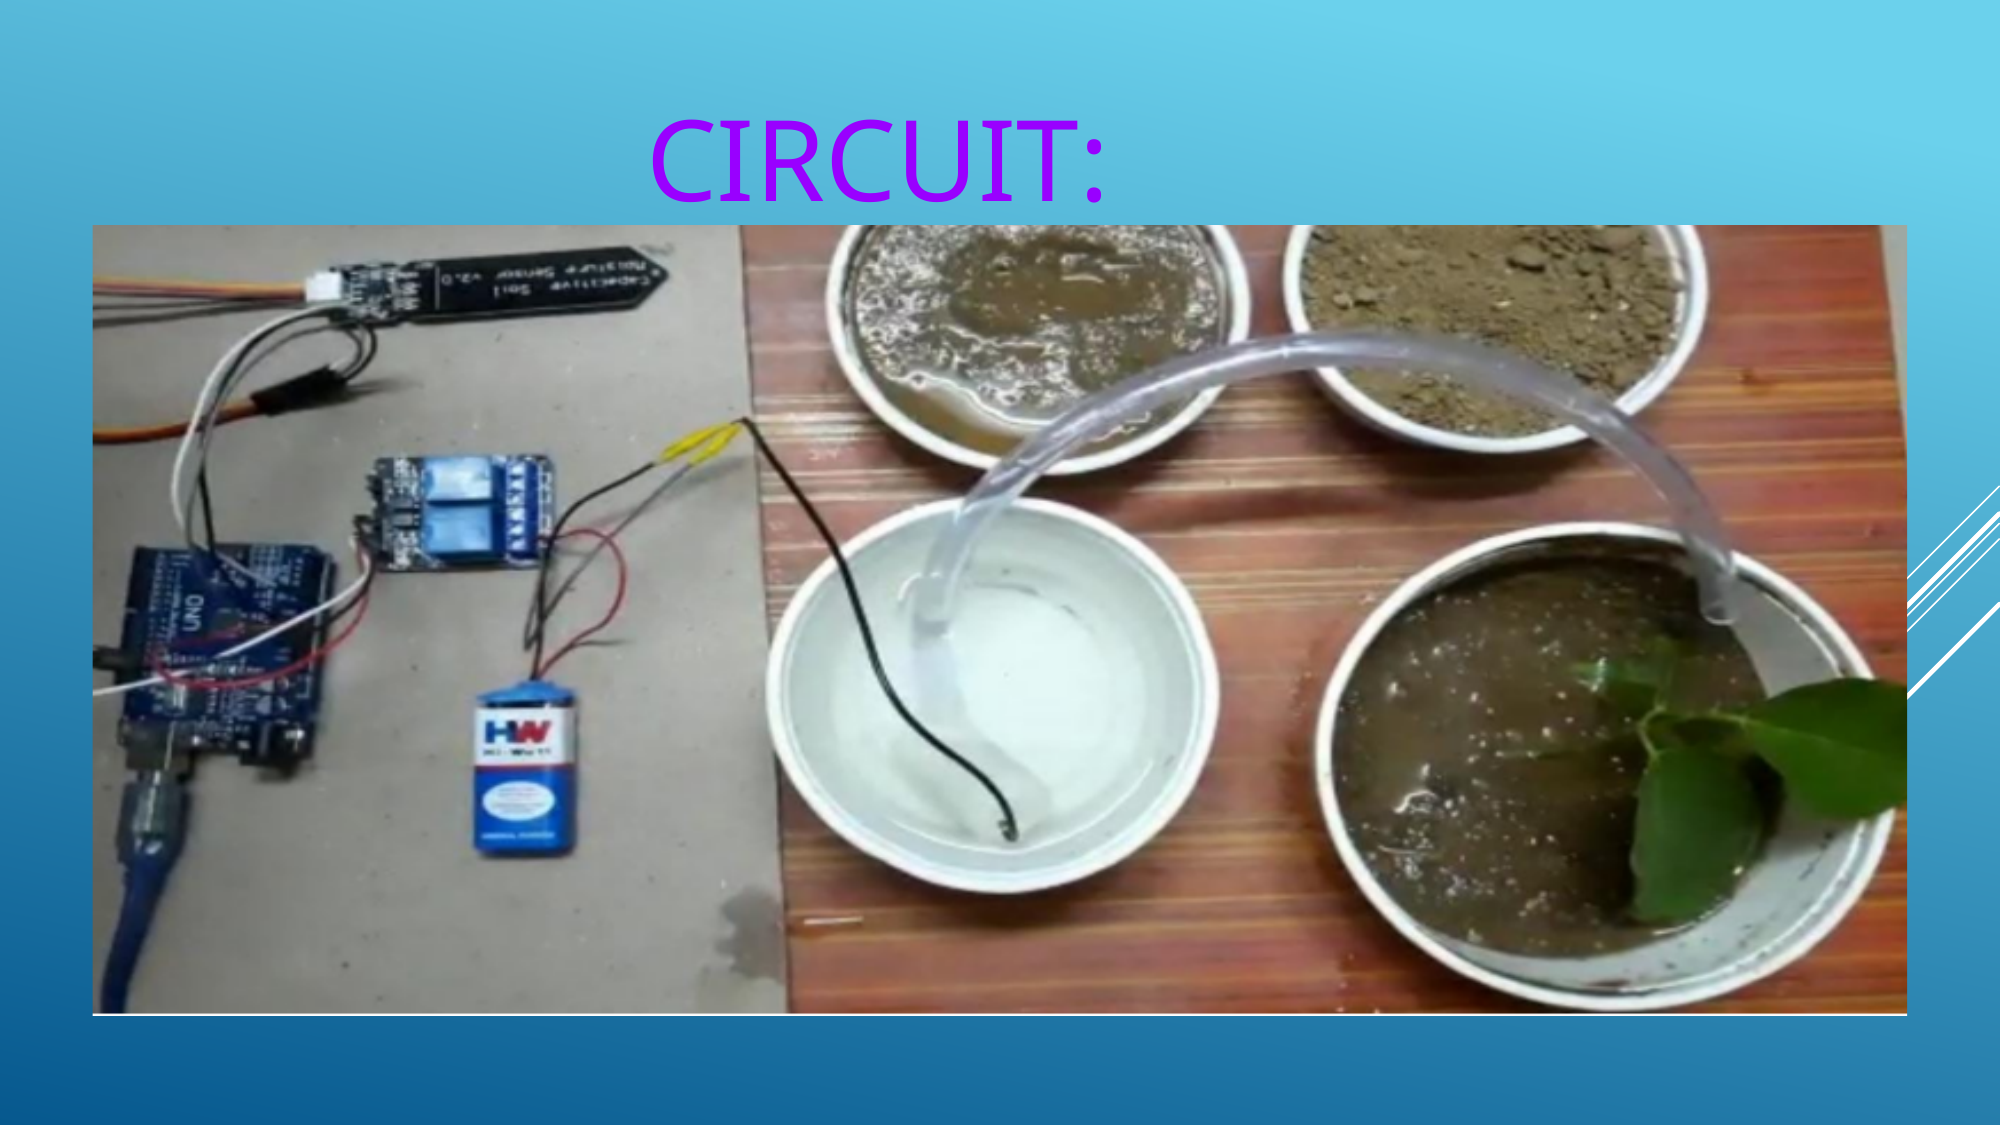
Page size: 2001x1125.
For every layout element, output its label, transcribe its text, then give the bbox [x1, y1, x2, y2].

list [92, 225, 1908, 1016]
title Circuit: [177, 32, 1578, 225]
